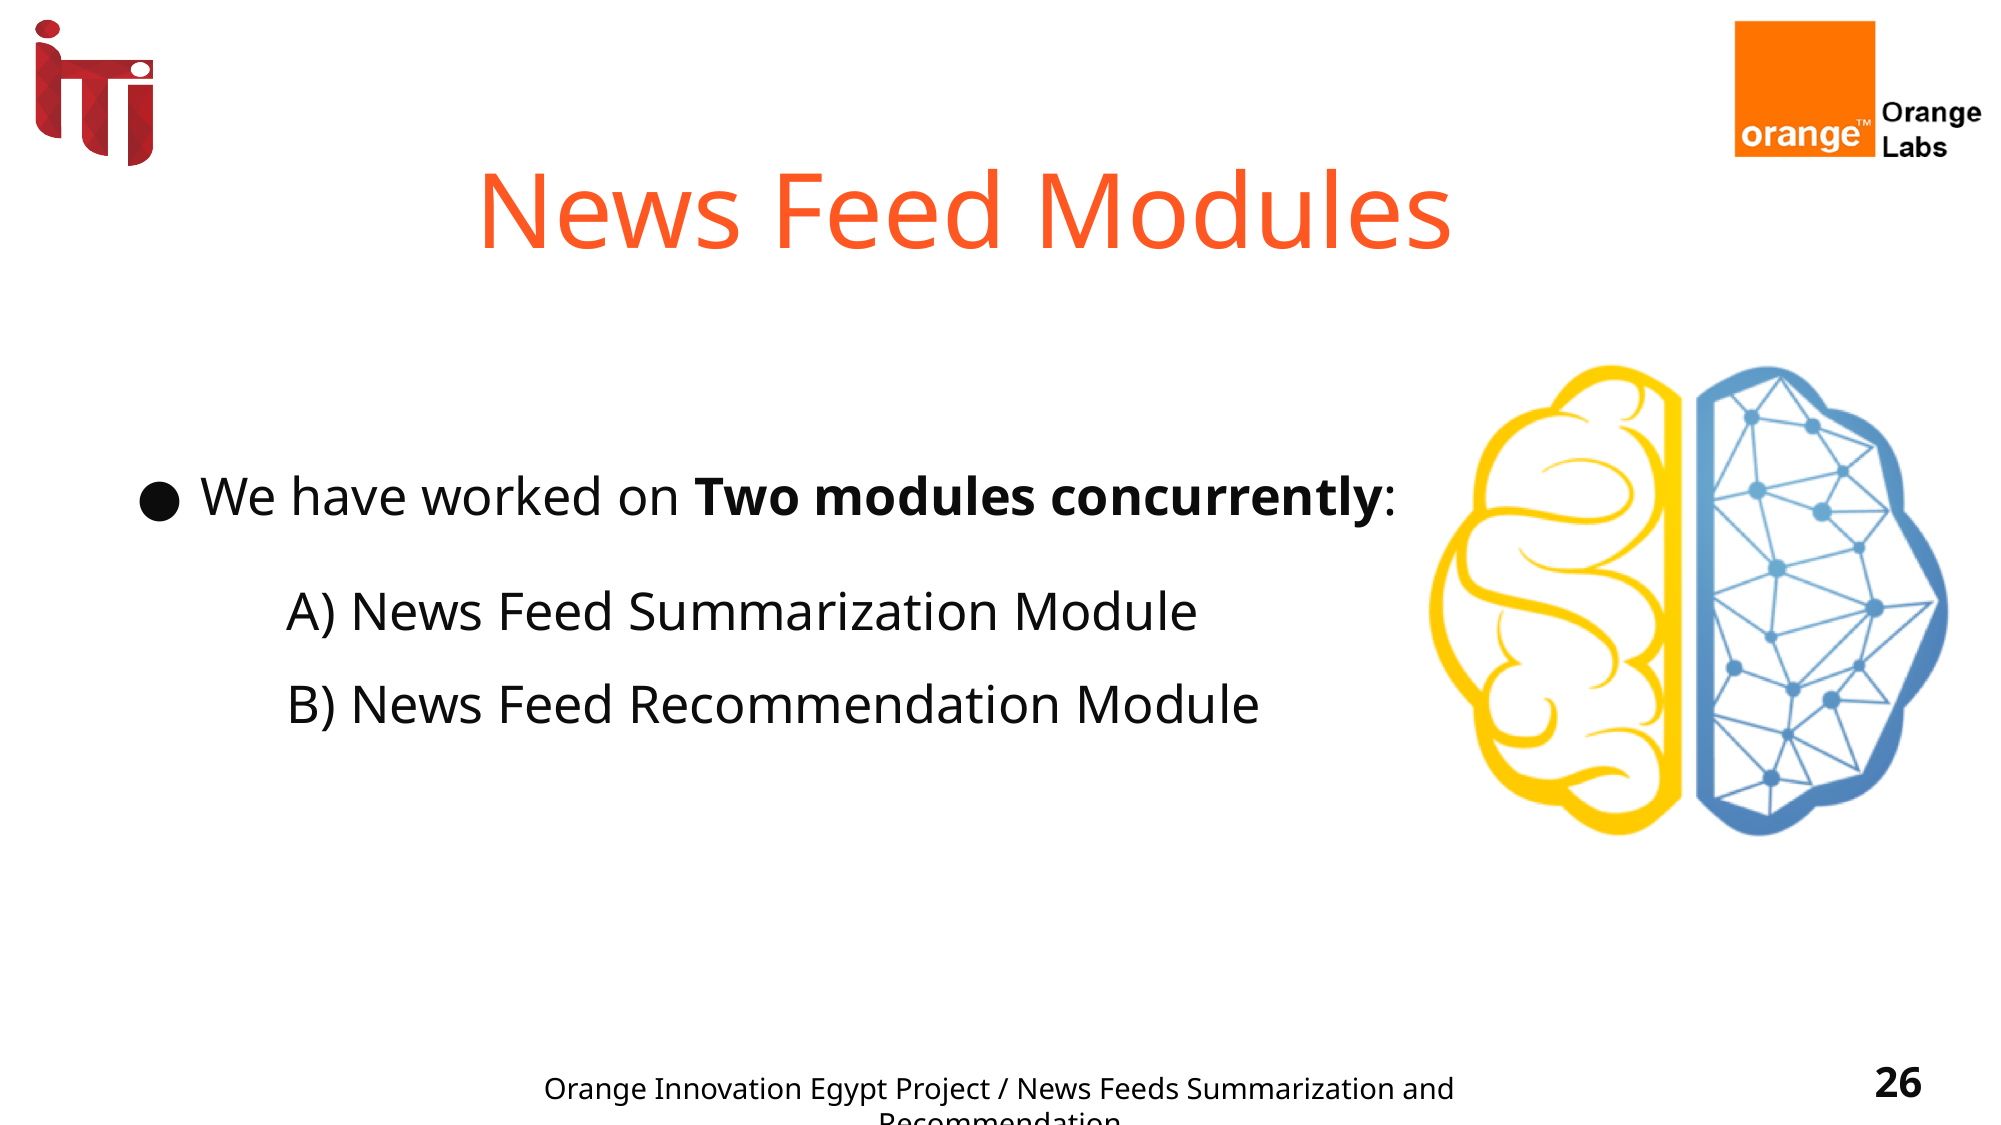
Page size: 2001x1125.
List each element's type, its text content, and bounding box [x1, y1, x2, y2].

picture [1426, 362, 1950, 837]
picture [1712, 12, 2000, 166]
slide_number ‹#› [1777, 1061, 1938, 1107]
list We have worked on Two modules concurrently: News Feed Summarization Module News Feed Recommendation Module [117, 425, 1713, 1085]
title News Feed Modules [168, 96, 1763, 342]
picture [24, 0, 169, 166]
